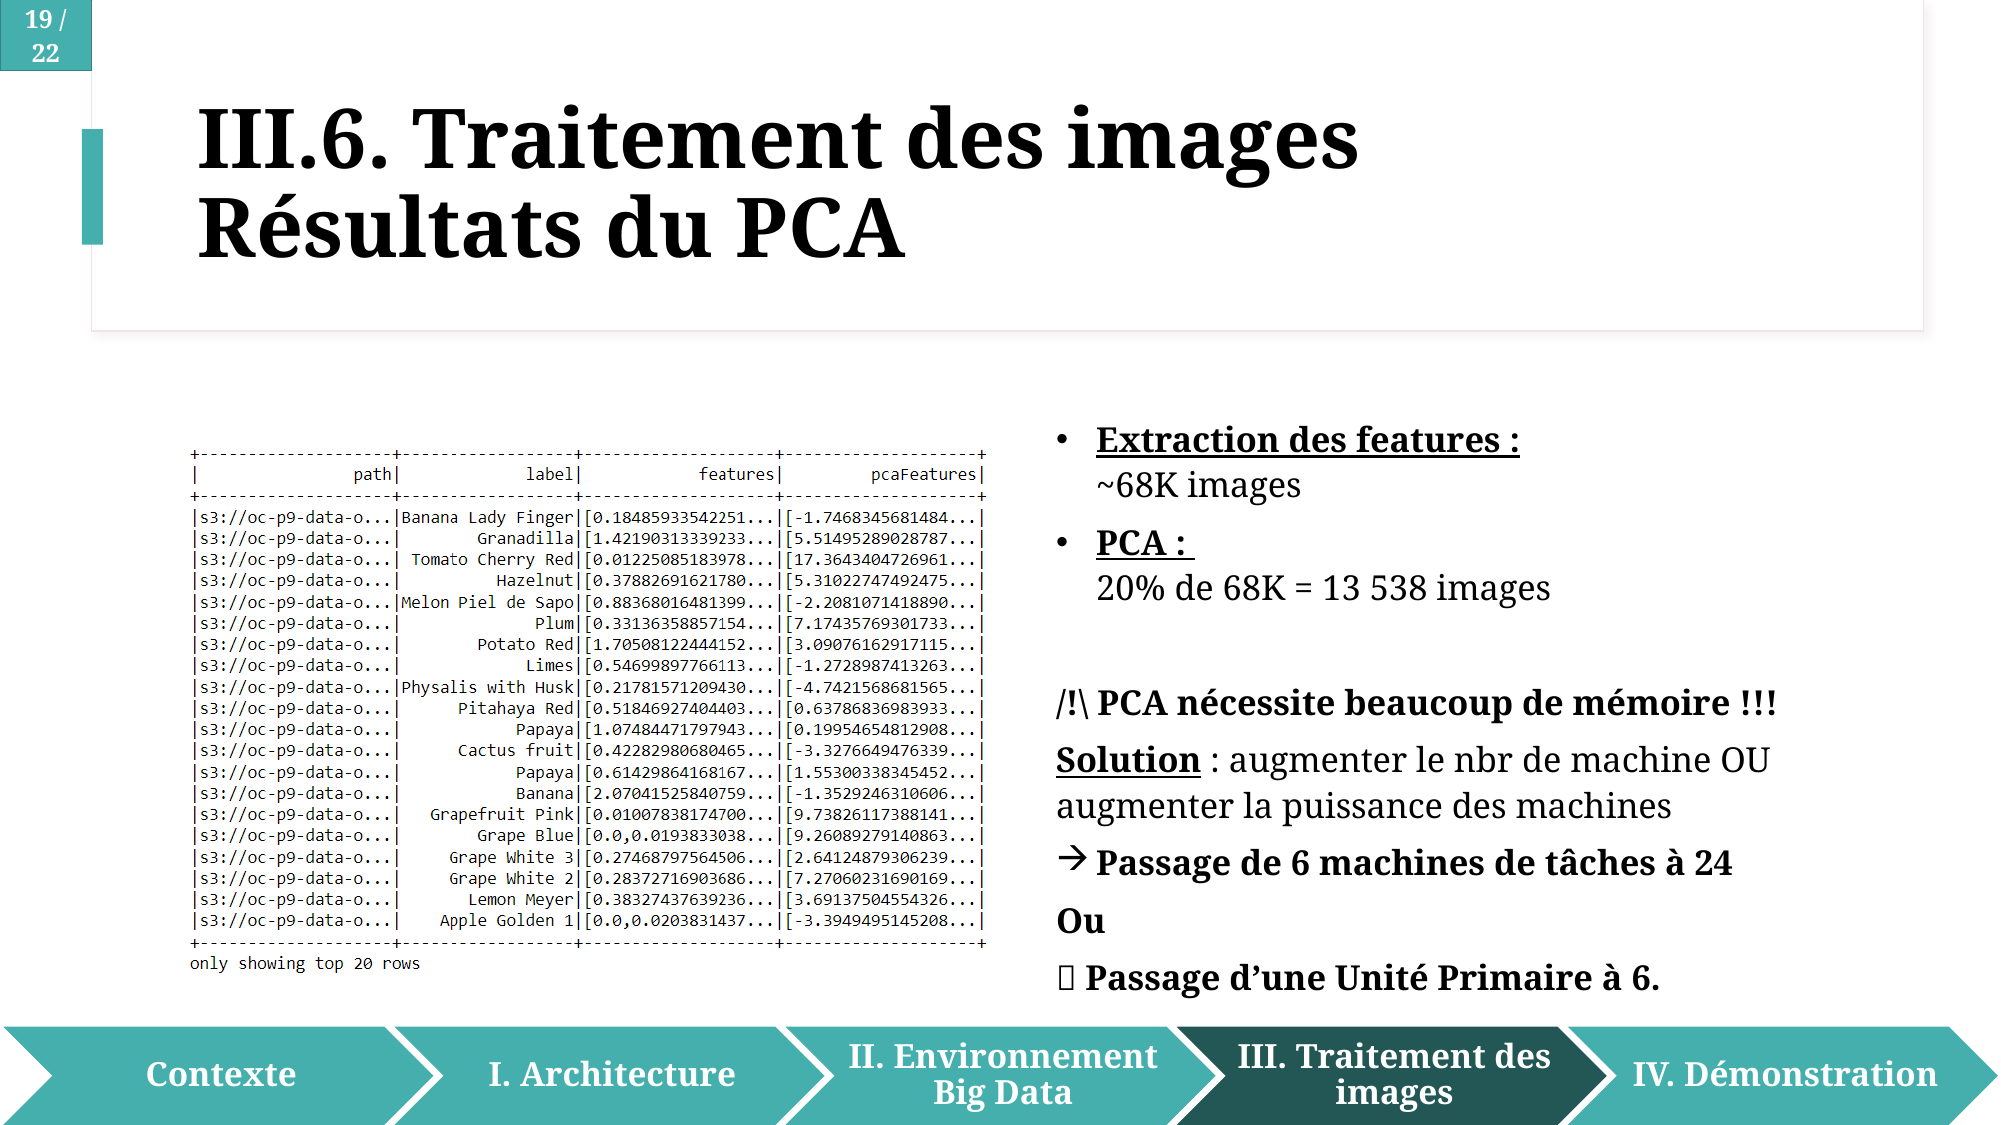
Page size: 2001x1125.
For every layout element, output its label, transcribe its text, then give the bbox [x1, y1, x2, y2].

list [182, 437, 993, 982]
list Extraction des features : ~68K images PCA : 20% de 68K = 13 538 images /!\ PCA nécessite beaucoup de mémoire !!! Solution : augmenter le nbr de machine OU augmenter la puissance des machines Passage de 6 machines de tâches à 24 Ou  Passage d’une Unité Primaire à 6. [1041, 406, 1851, 1013]
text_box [0, 1025, 2000, 1125]
title III.6. Traitement des images Résultats du PCA [183, 90, 1851, 284]
